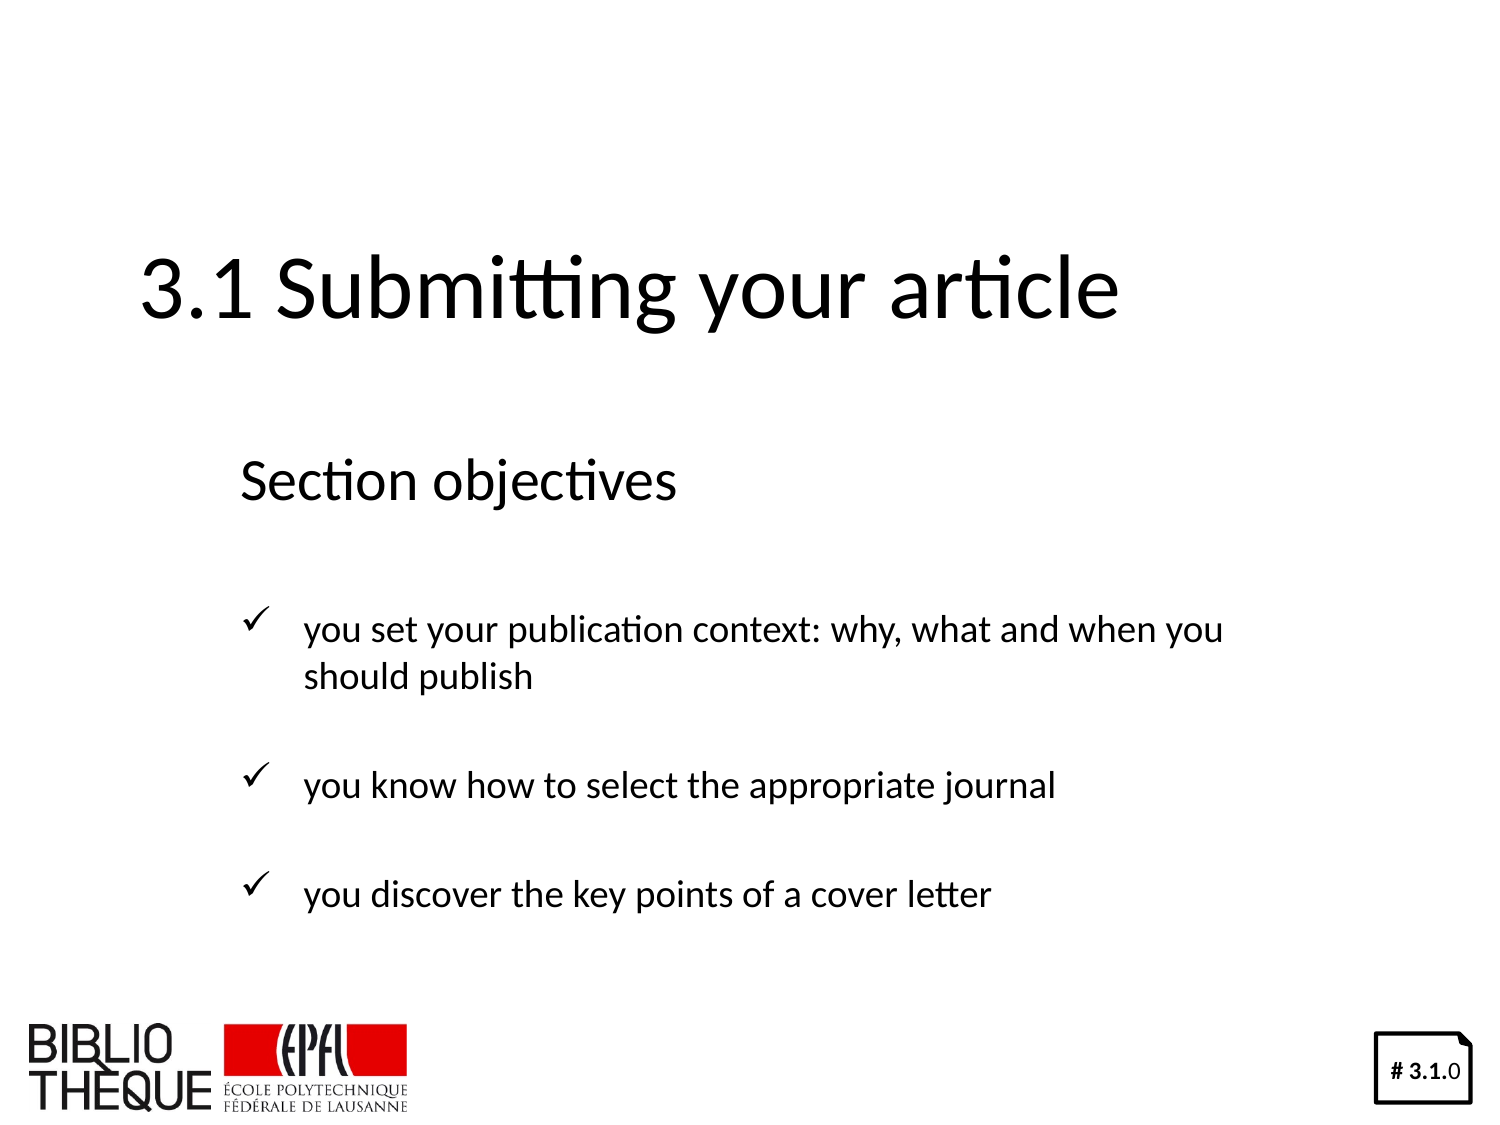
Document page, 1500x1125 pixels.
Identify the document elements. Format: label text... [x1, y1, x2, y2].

text_box # 3.1.0 [1376, 1046, 1483, 1092]
picture [223, 1022, 408, 1112]
subtitle Section objectives you set your publication context: why, what and when you should publish you know how to select the appropriate journal you discover the key points of a cover letter [225, 432, 1275, 925]
picture [29, 1022, 211, 1112]
text_box [1373, 1031, 1473, 1105]
title 3.1 Submitting your article [123, 160, 1399, 402]
